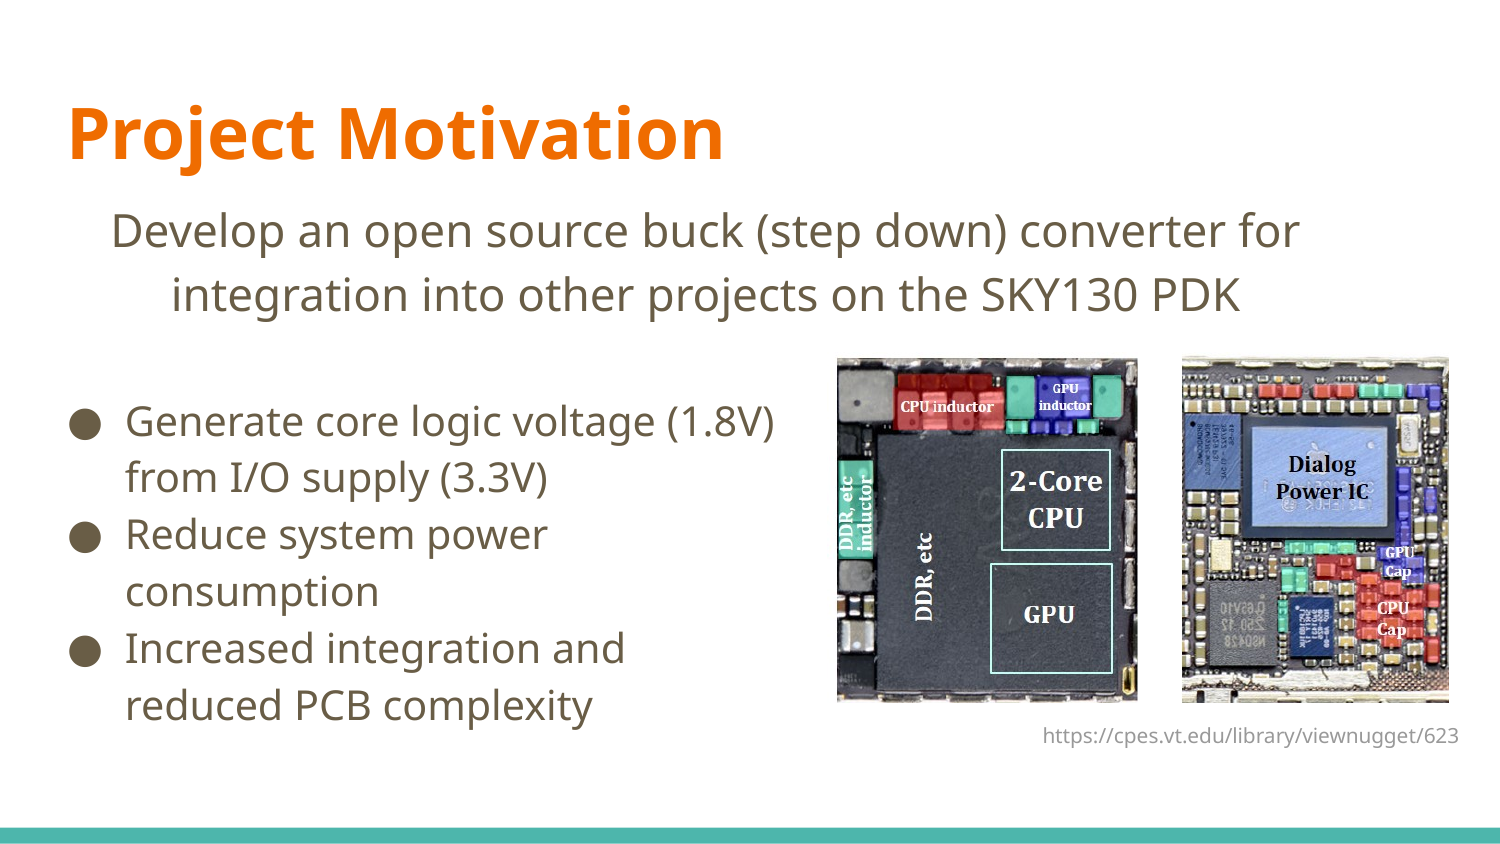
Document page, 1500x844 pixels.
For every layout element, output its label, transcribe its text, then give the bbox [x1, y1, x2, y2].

list Generate core logic voltage (1.8V) from I/O supply (3.3V) Reduce system power consumption Increased integration and reduced PCB complexity [35, 372, 817, 745]
picture [827, 352, 1450, 704]
text_box https://cpes.vt.edu/library/viewnugget/623 [385, 710, 1474, 761]
title Project Motivation [51, 72, 1449, 189]
text_box Develop an open source buck (step down) converter for integration into other projects on the SKY130 PDK [88, 178, 1324, 336]
